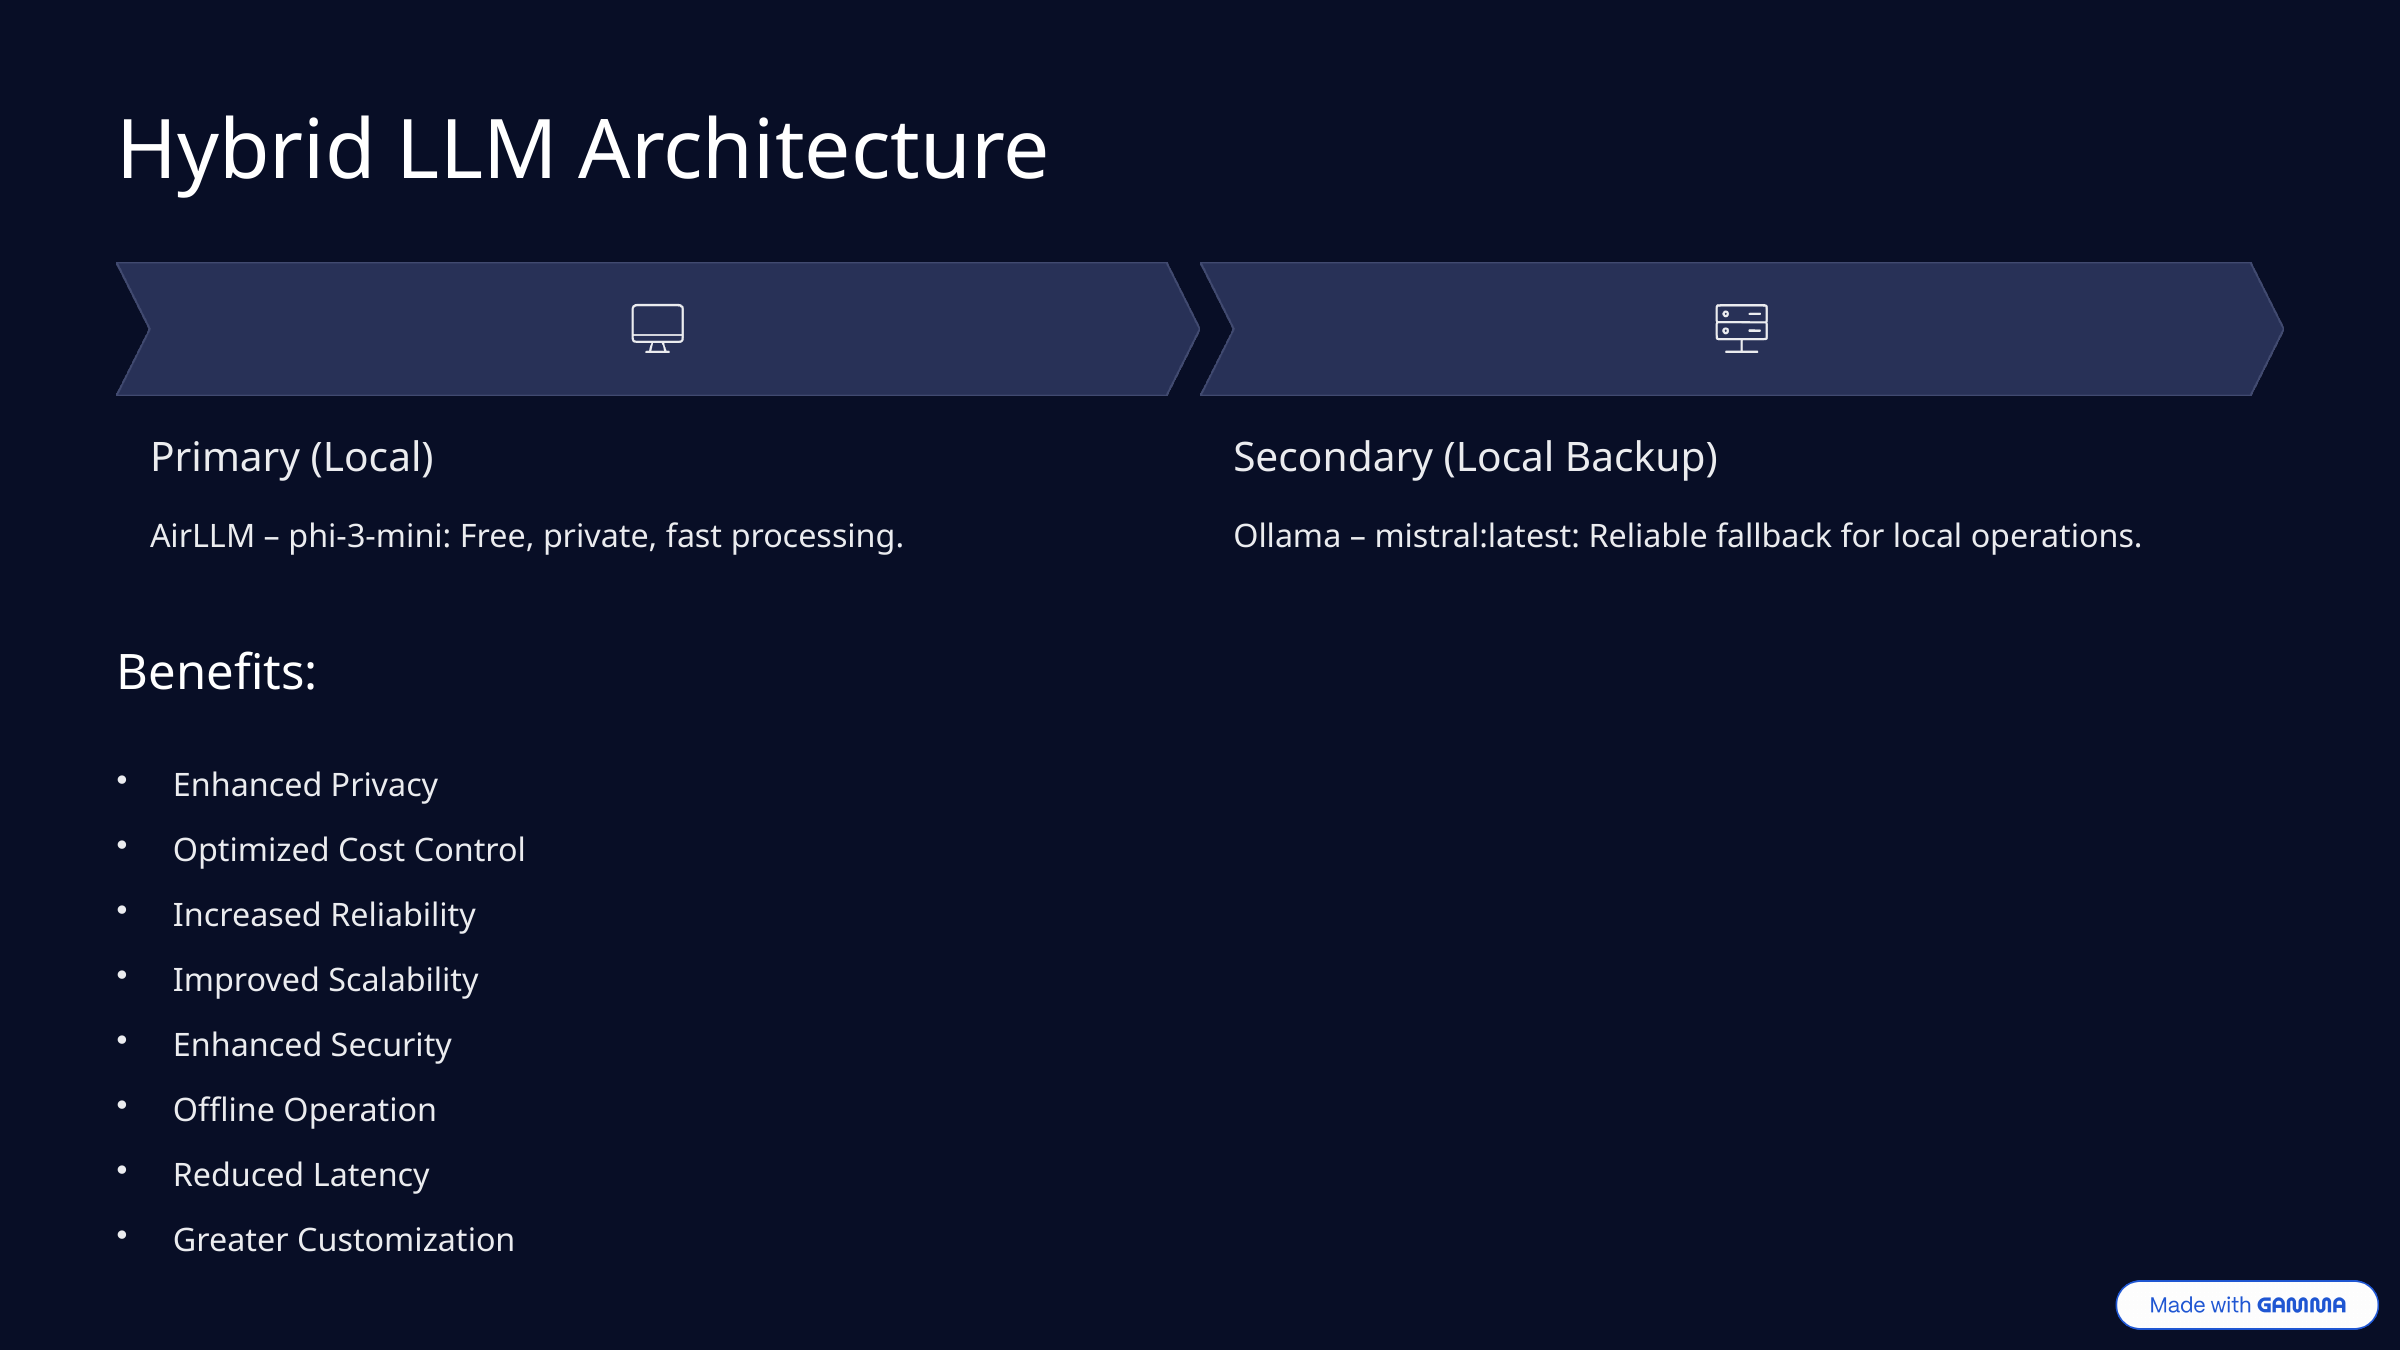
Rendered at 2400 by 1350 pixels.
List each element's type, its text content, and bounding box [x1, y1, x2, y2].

text_box Improved Scalability [116, 945, 2284, 999]
text_box Greater Customization [116, 1204, 2284, 1259]
text_box Offline Operation [116, 1075, 2284, 1129]
text_box Optimized Cost Control [116, 815, 2284, 869]
text_box Hybrid LLM Architecture [116, 91, 1120, 196]
text_box Reduced Latency [116, 1140, 2284, 1194]
text_box Benefits: [116, 637, 617, 701]
text_box Increased Reliability [116, 880, 2284, 934]
text_box Enhanced Security [116, 1010, 2284, 1064]
text_box Primary (Local) [149, 429, 567, 482]
text_box AirLLM – phi-3-mini: Free, private, fast processing. [149, 501, 1167, 555]
text_box Ollama – mistral:latest: Reliable fallback for local operations. [1233, 501, 2251, 555]
text_box Enhanced Privacy [116, 750, 2284, 804]
text_box Secondary (Local Backup) [1233, 429, 1750, 482]
picture [2106, 1271, 2389, 1339]
picture [116, 262, 2284, 396]
